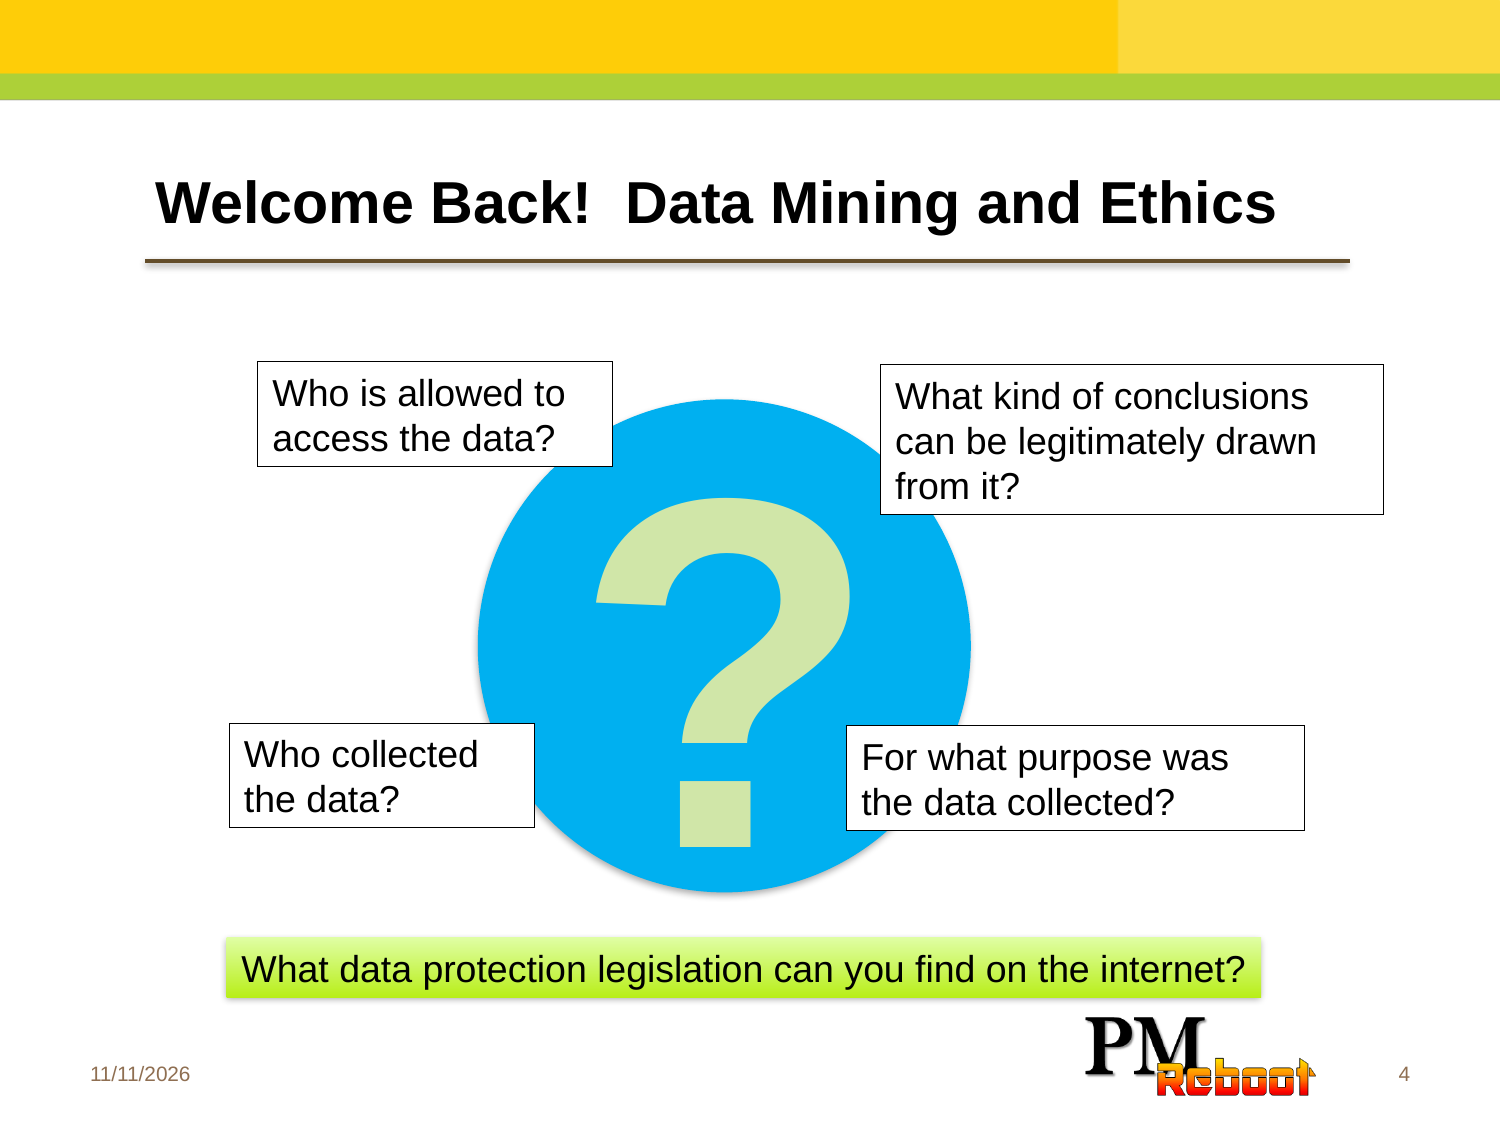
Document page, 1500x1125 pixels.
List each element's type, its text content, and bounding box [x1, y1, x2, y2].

text_box Who collected the data? [229, 723, 535, 828]
text_box ? [558, 339, 895, 935]
picture [0, 0, 1500, 1125]
title Welcome Back! Data Mining and Ethics [140, 134, 1354, 265]
text_box What data protection legislation can you find on the internet? [226, 937, 1262, 998]
slide_number 4 [1074, 1042, 1425, 1103]
text_box [476, 467, 558, 829]
text_box For what purpose was the data collected? [895, 725, 1305, 831]
text_box Who is allowed to access the data? [257, 361, 558, 467]
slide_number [75, 1042, 425, 1103]
text_box What kind of conclusions can be legitimately drawn from it? [895, 364, 1384, 515]
text_box [895, 515, 972, 725]
